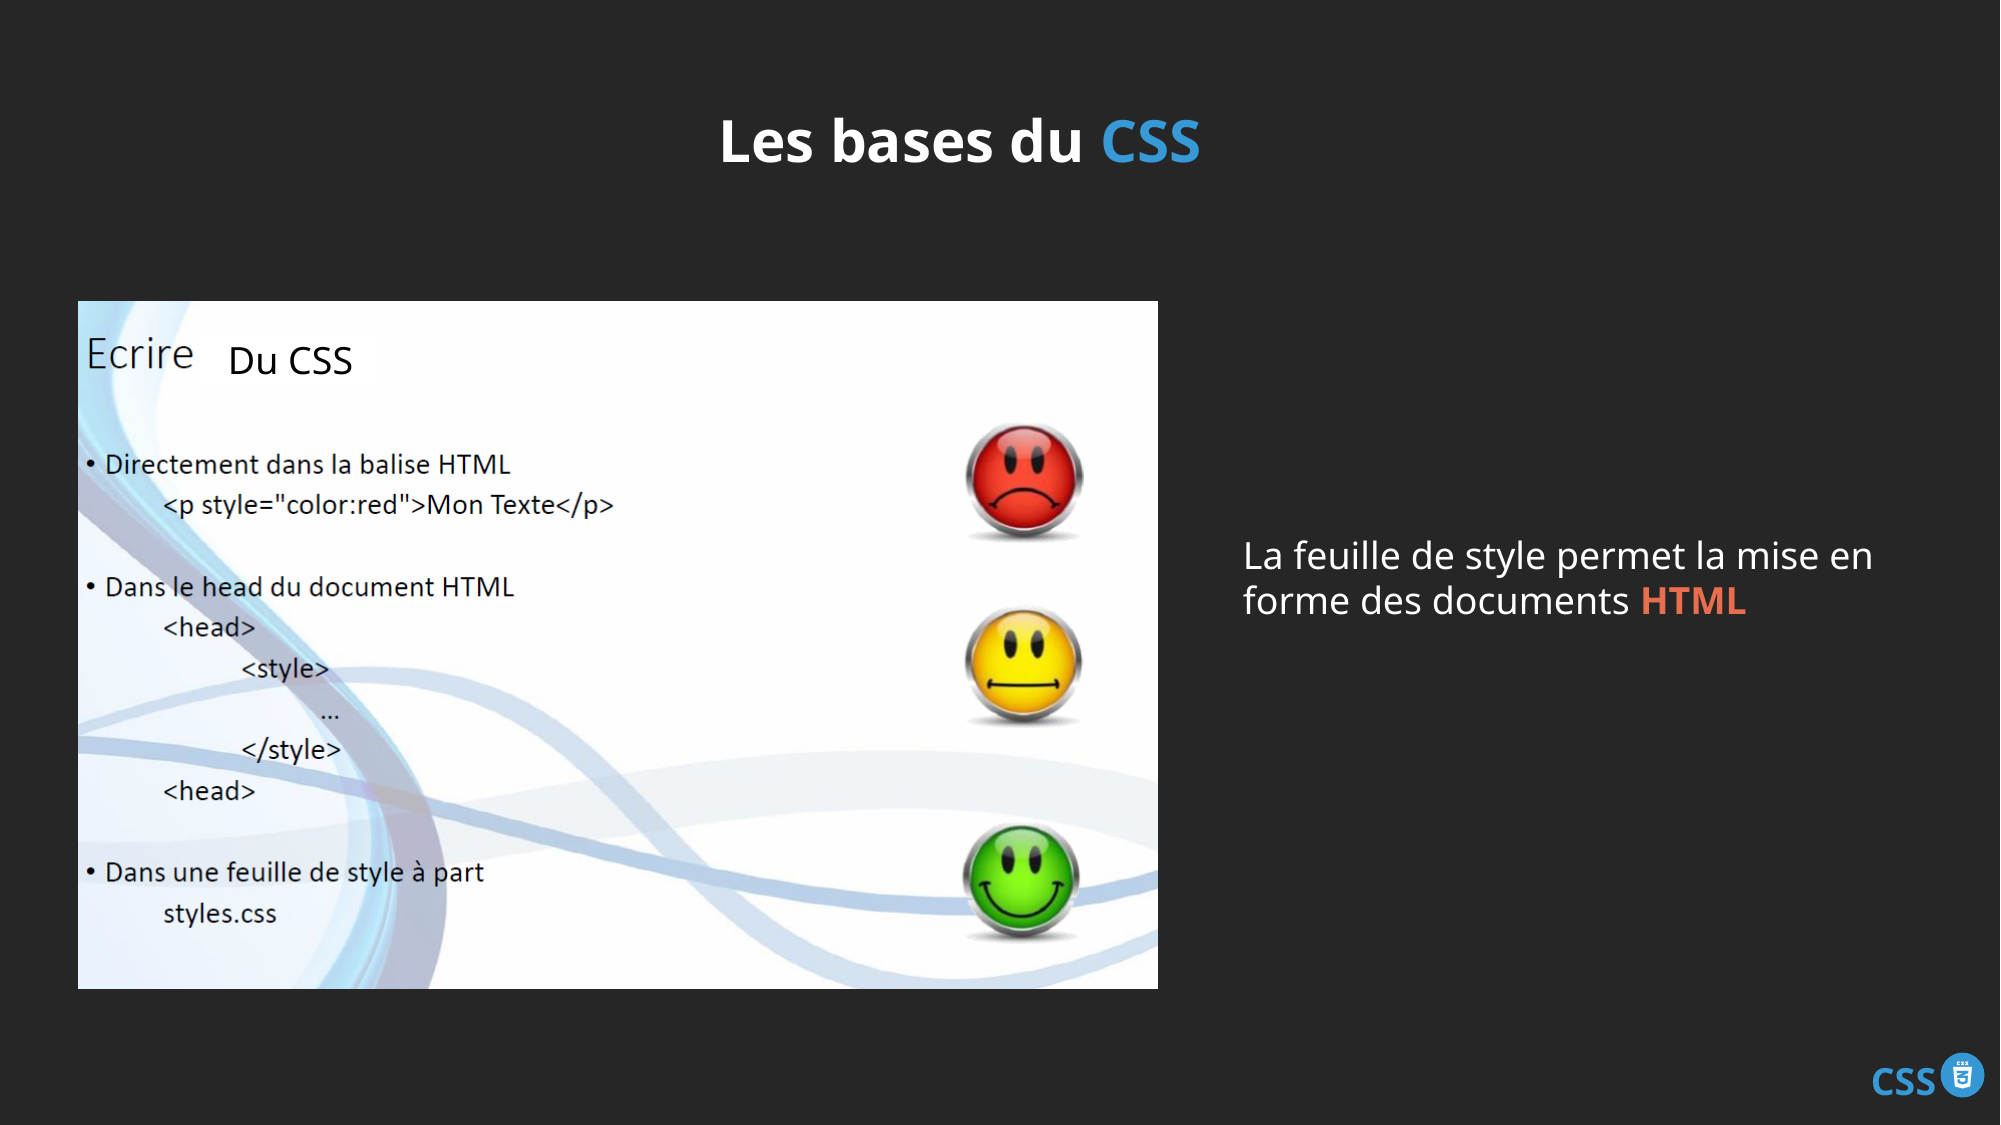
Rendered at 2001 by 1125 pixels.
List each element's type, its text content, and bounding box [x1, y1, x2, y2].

text_box La feuille de style permet la mise en forme des documents HTML [1228, 524, 1911, 630]
title CSS [1820, 1039, 1987, 1111]
picture [1937, 1050, 1987, 1100]
text_box Les bases du CSS [475, 96, 1460, 252]
picture [78, 301, 1158, 989]
